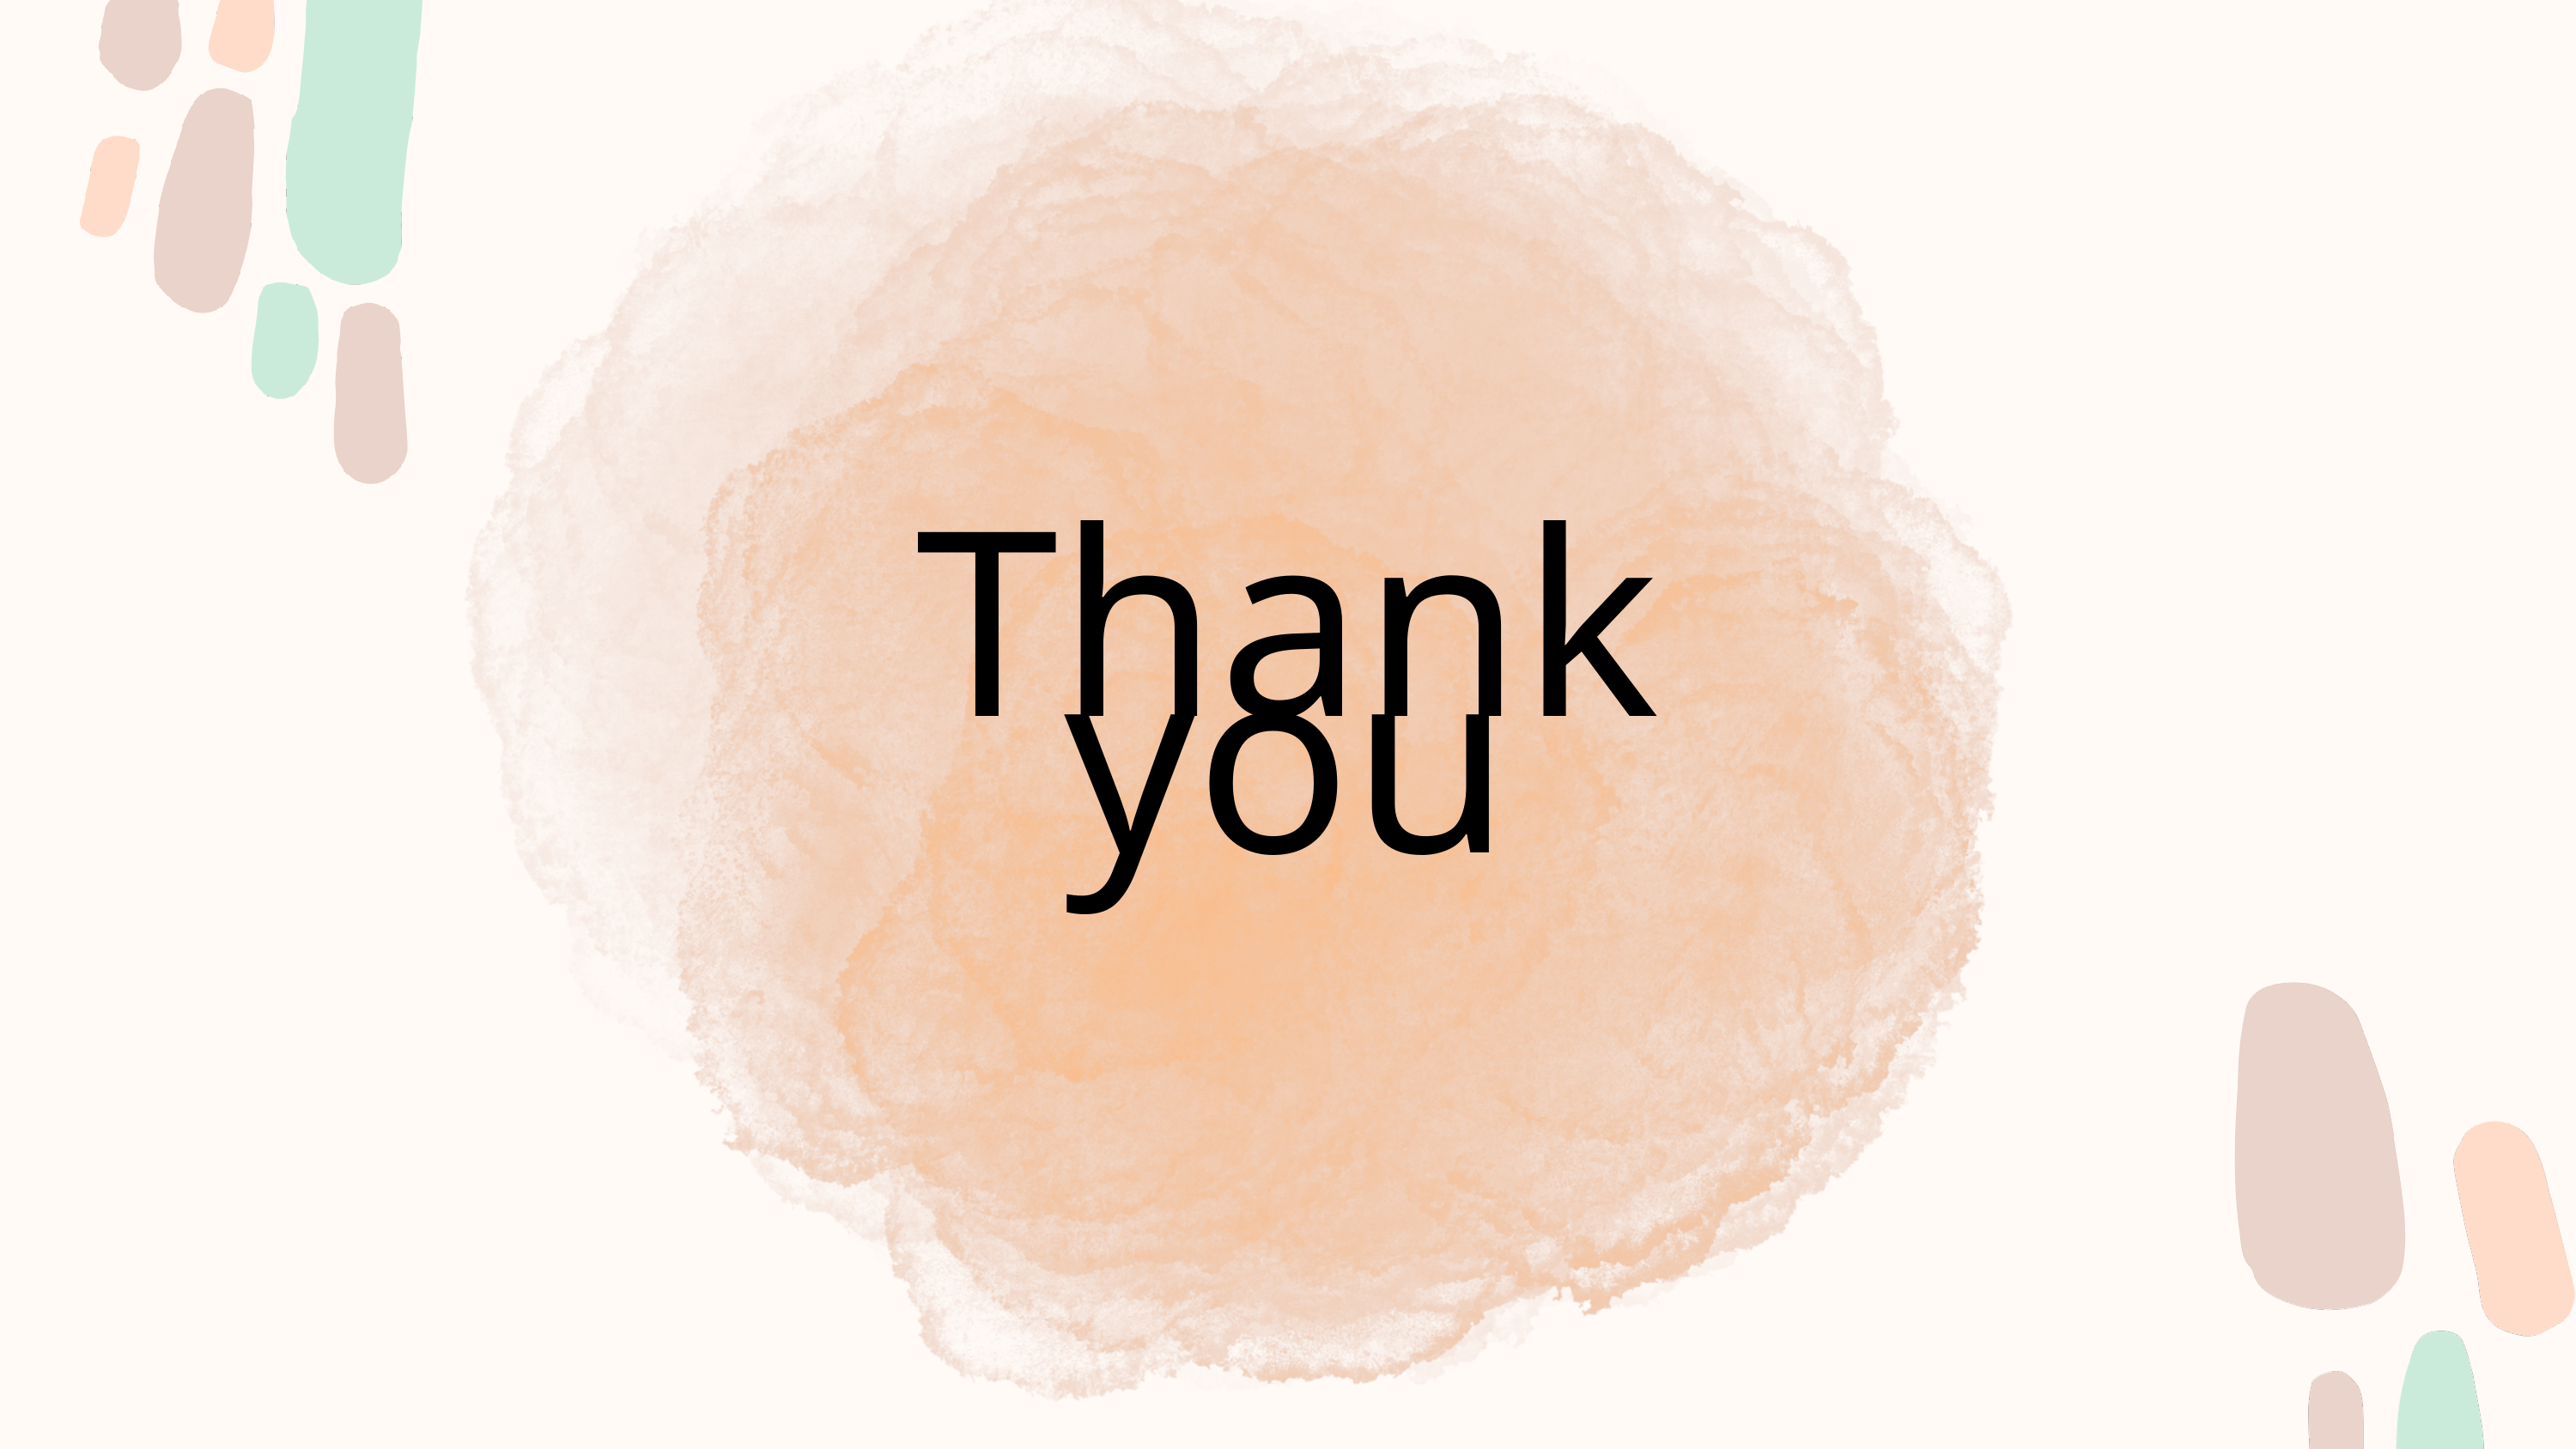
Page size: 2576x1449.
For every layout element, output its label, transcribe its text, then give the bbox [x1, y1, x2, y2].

text_box [2234, 979, 2576, 1449]
text_box [79, 0, 424, 486]
text_box Thank you [561, 631, 2015, 905]
text_box [464, 0, 2015, 1403]
